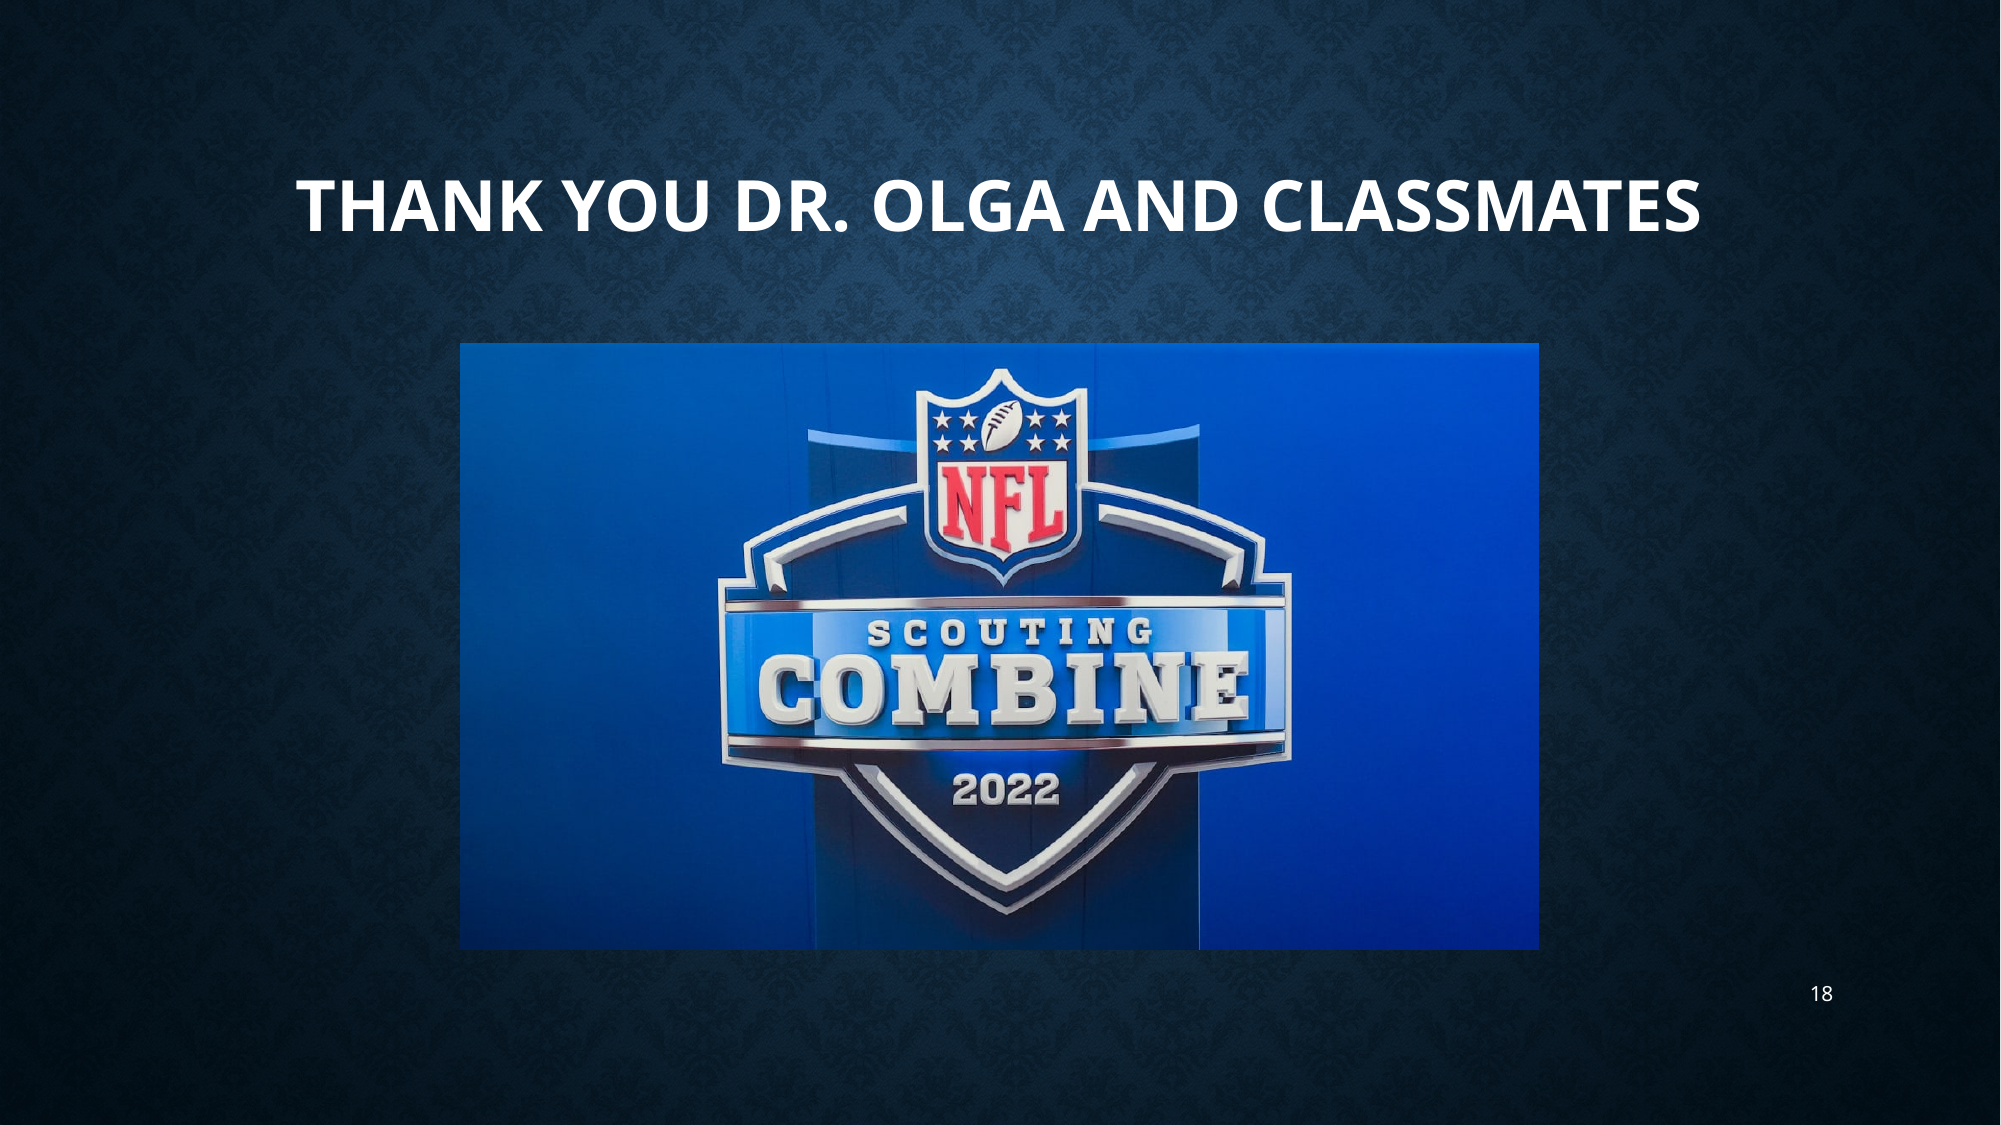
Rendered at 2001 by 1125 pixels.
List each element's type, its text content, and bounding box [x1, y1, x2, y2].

slide_number 18 [1724, 965, 1849, 1025]
title Thank you Dr. olga and classmates [149, 99, 1849, 318]
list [459, 343, 1539, 951]
